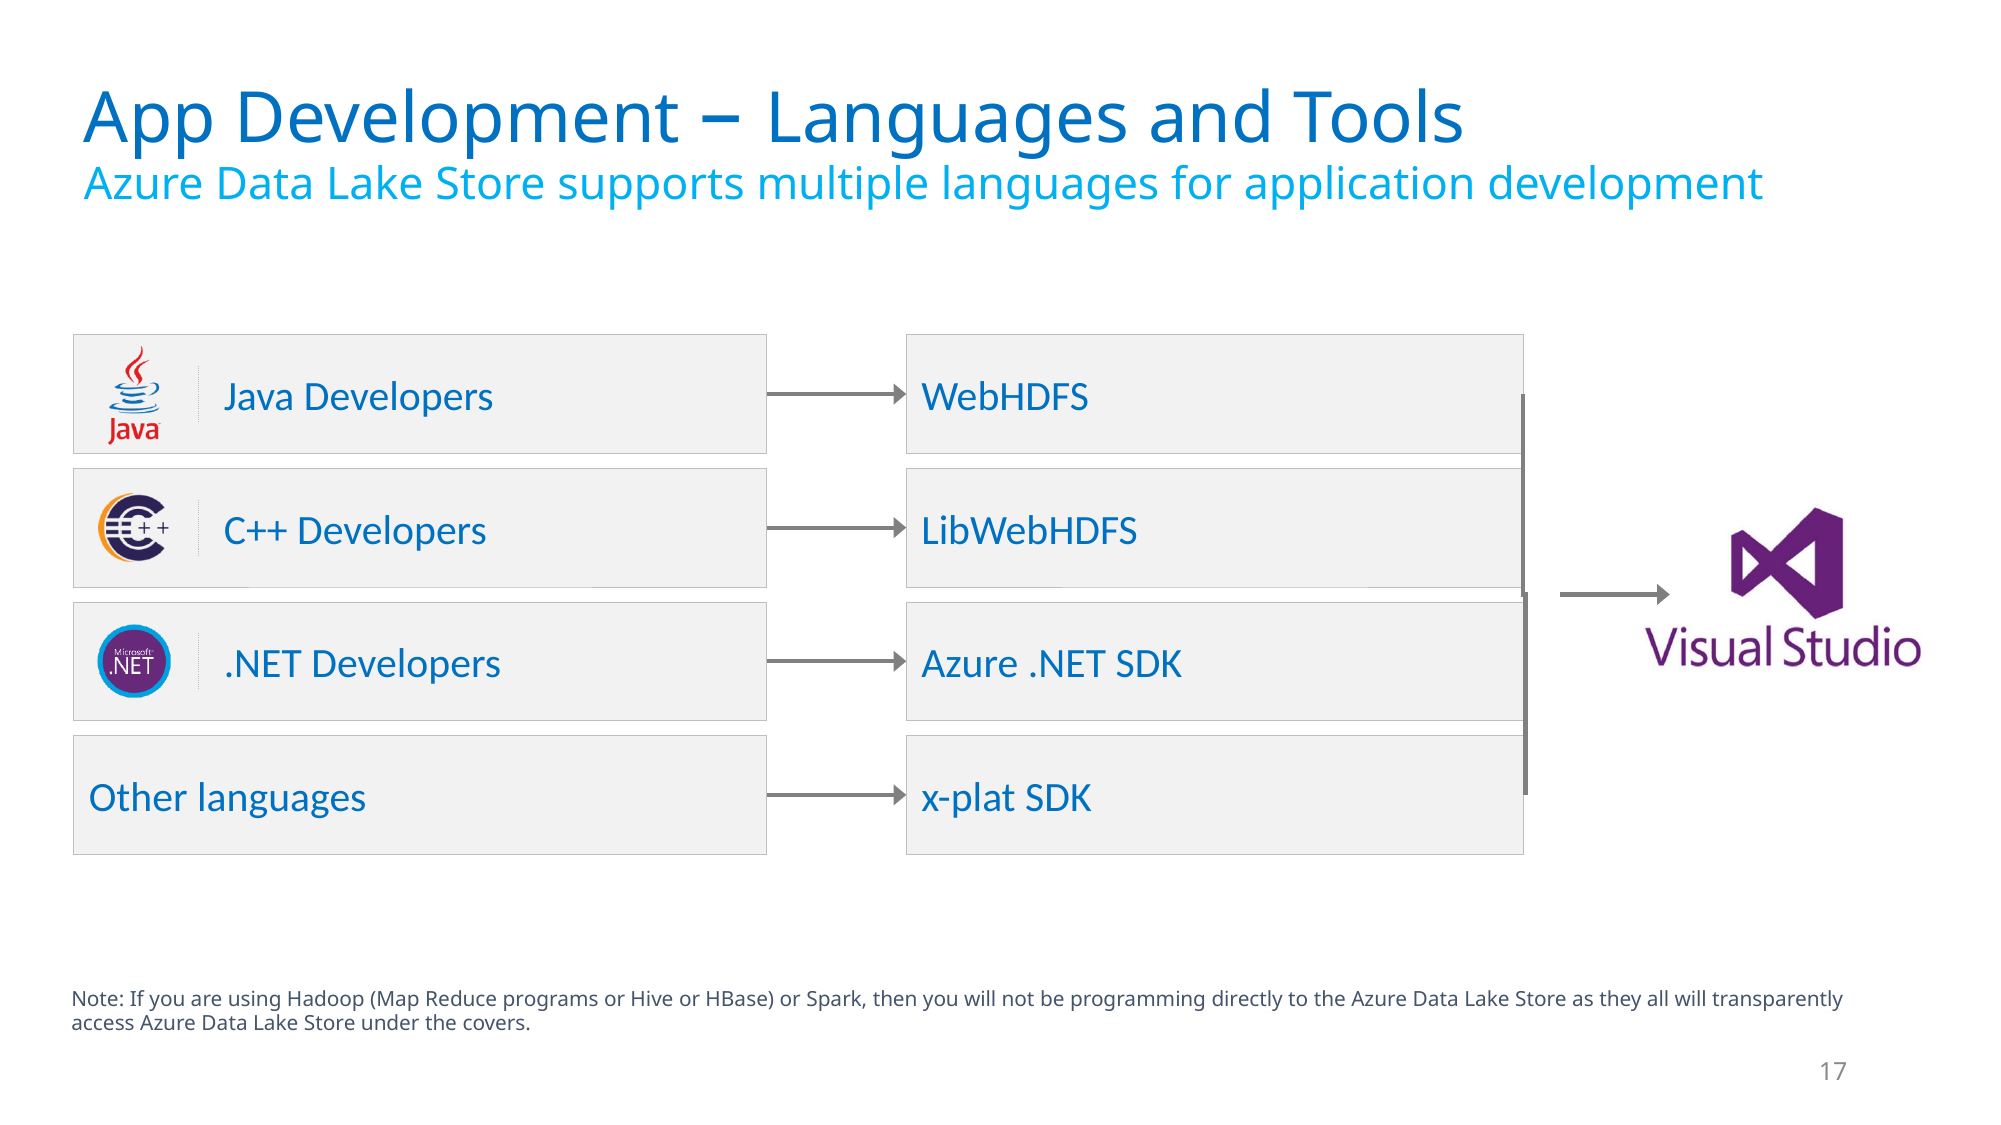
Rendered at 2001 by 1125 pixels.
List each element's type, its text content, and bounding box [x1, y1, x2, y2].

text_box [73, 334, 767, 855]
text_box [906, 334, 1524, 855]
text_box Note: If you are using Hadoop (Map Reduce programs or Hive or HBase) or Spark, then you will not be programming directly to the Azure Data Lake Store as they all will transparently access Azure Data Lake Store under the covers. [71, 984, 1865, 1036]
title App Development – Languages and Tools Azure Data Lake Store supports multiple languages for application development [69, 56, 1794, 274]
slide_number 17 [1412, 1042, 1863, 1103]
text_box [1523, 393, 1670, 795]
picture [1670, 498, 1929, 691]
